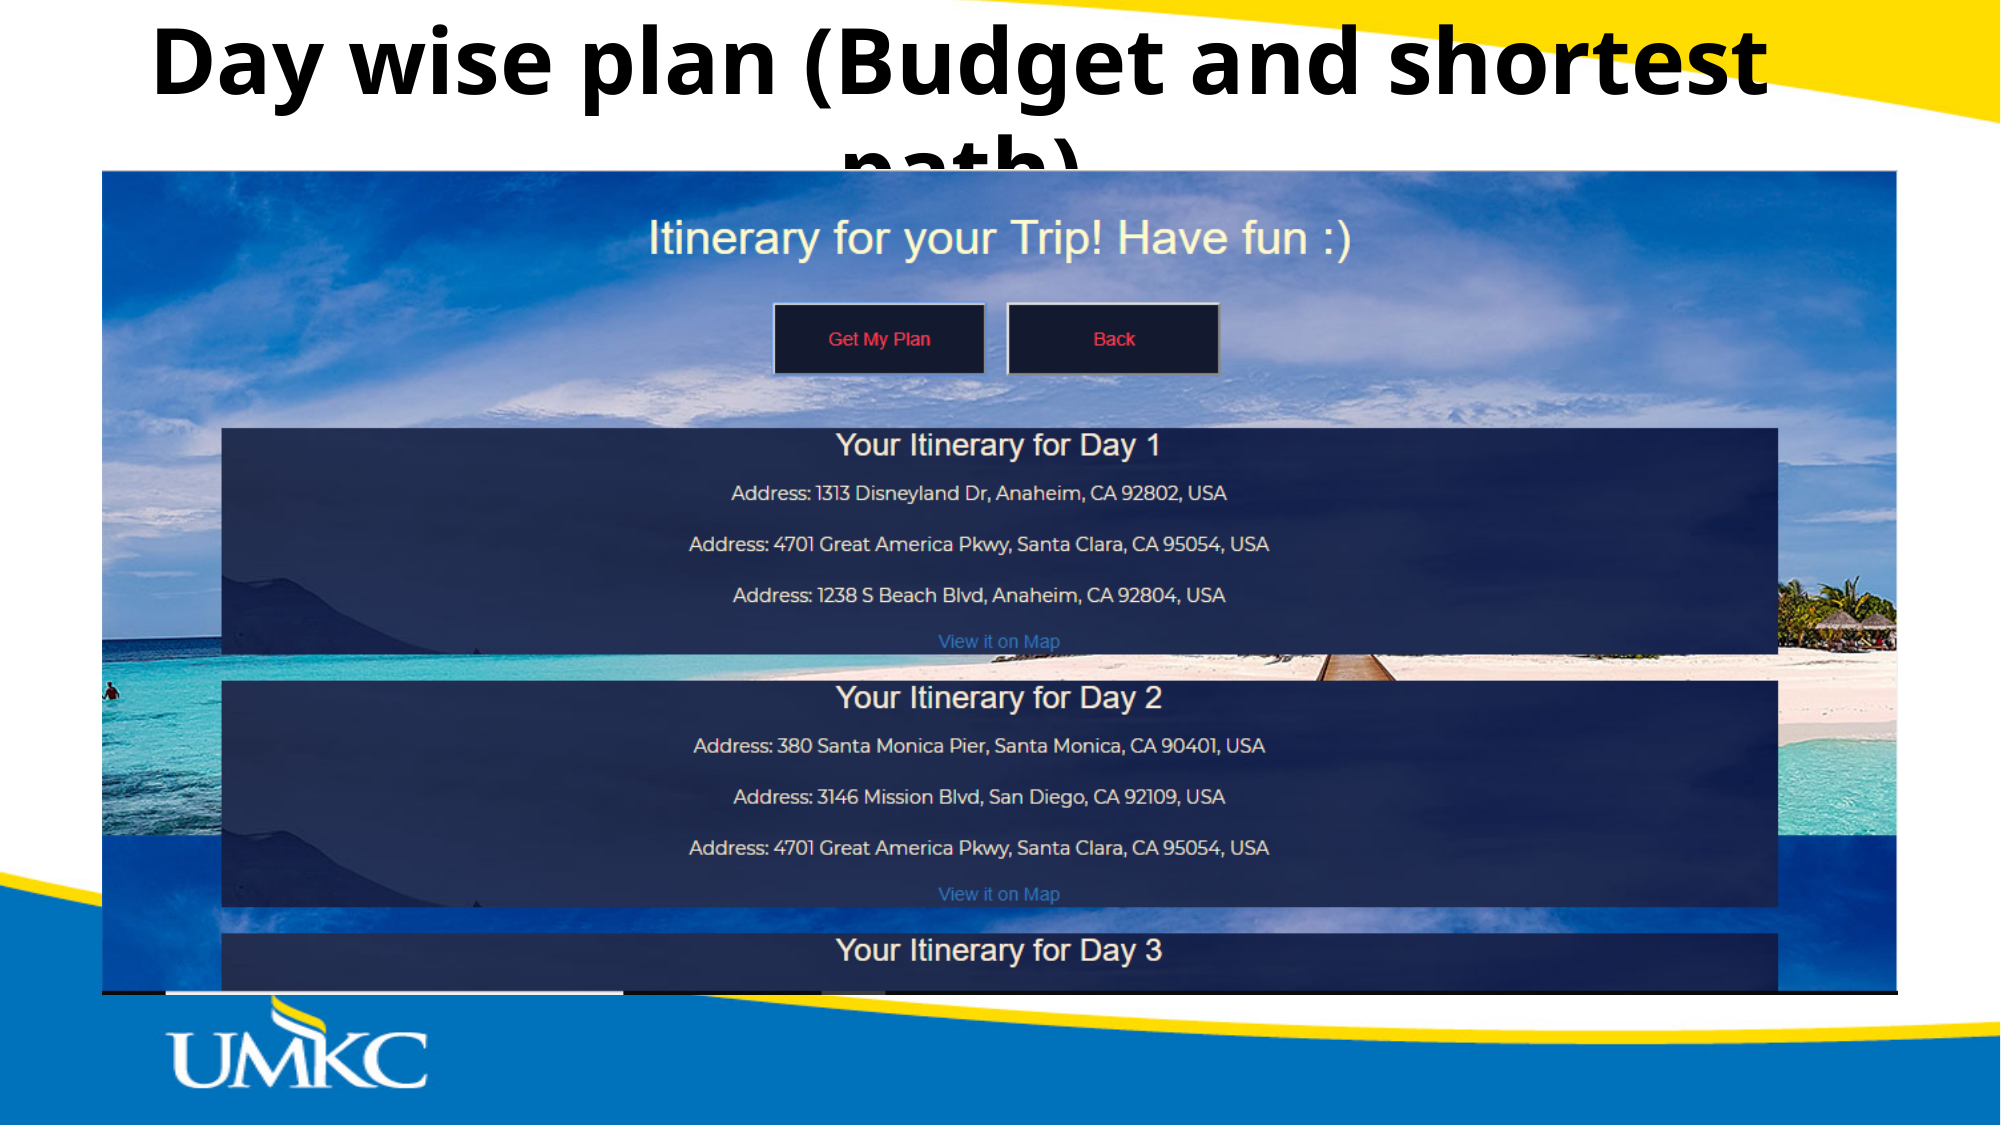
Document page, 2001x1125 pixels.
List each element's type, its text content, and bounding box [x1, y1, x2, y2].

title Day wise plan (Budget and shortest path) [60, 18, 1861, 207]
picture [0, 0, 2001, 1125]
